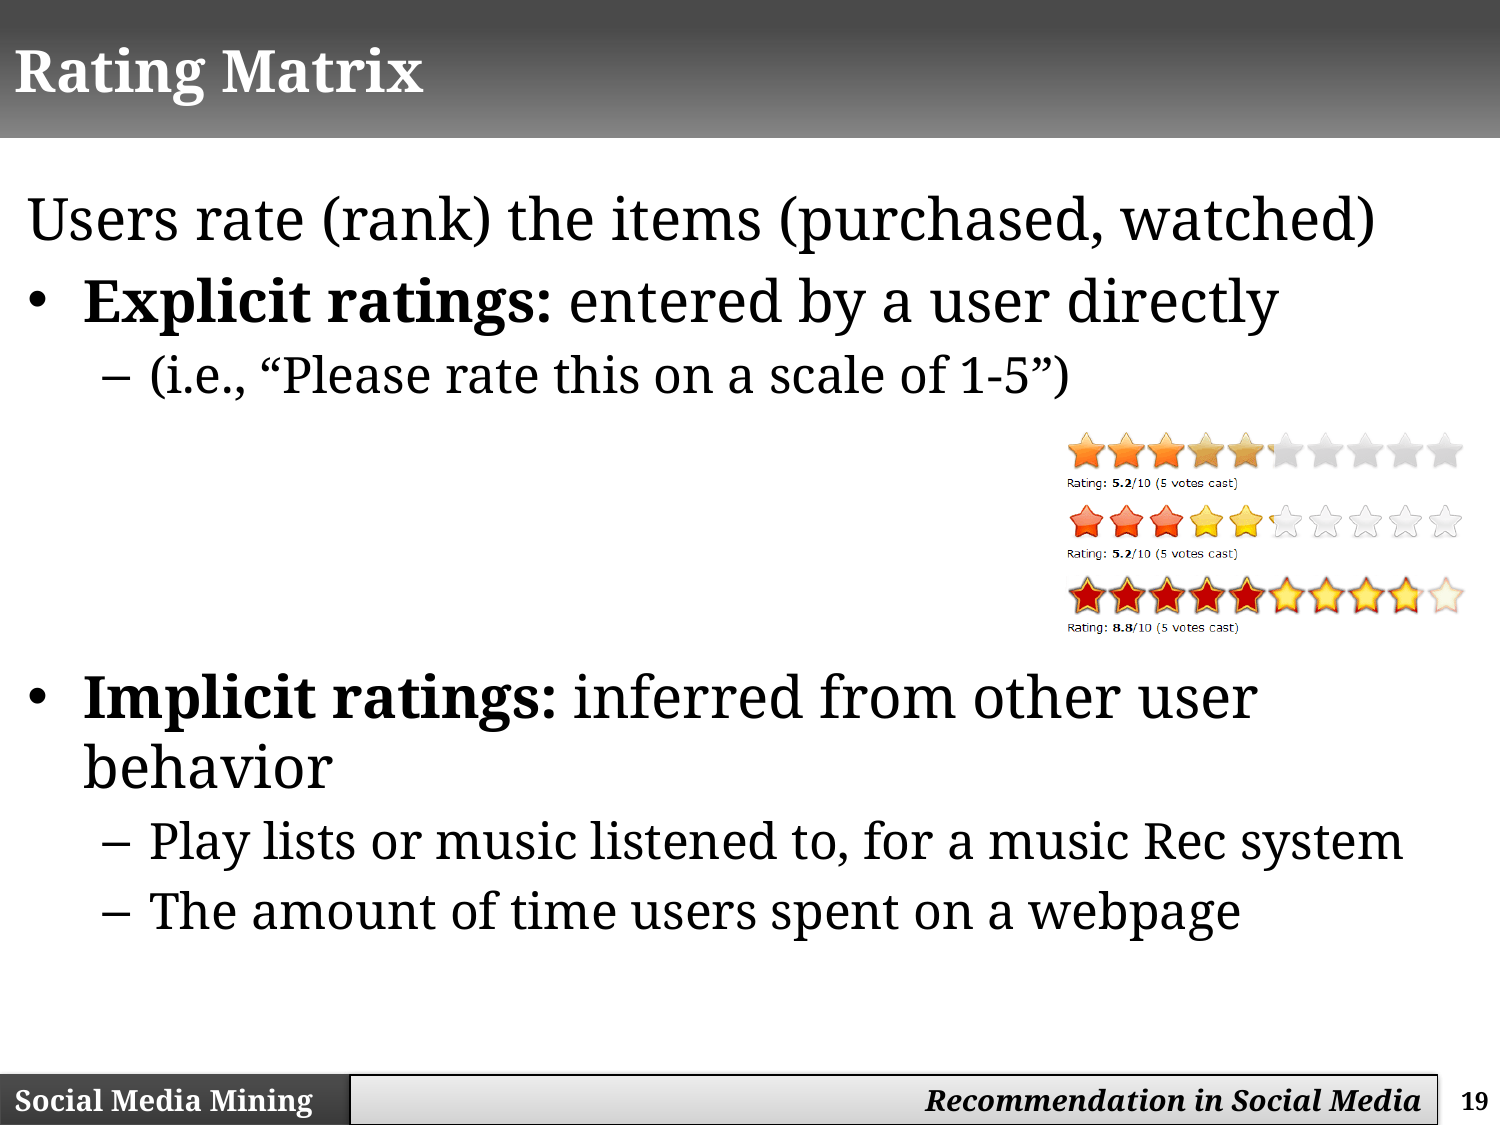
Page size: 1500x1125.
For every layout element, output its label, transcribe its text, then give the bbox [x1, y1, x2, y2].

picture [1062, 424, 1469, 638]
title Rating Matrix [0, 0, 1500, 138]
list Users rate (rank) the items (purchased, watched) Explicit ratings: entered by a user directly (i.e., “Please rate this on a scale of 1-5”) Implicit ratings: inferred from other user behavior Play lists or music listened to, for a music Rec system The amount of time users spent on a webpage [12, 174, 1475, 1048]
